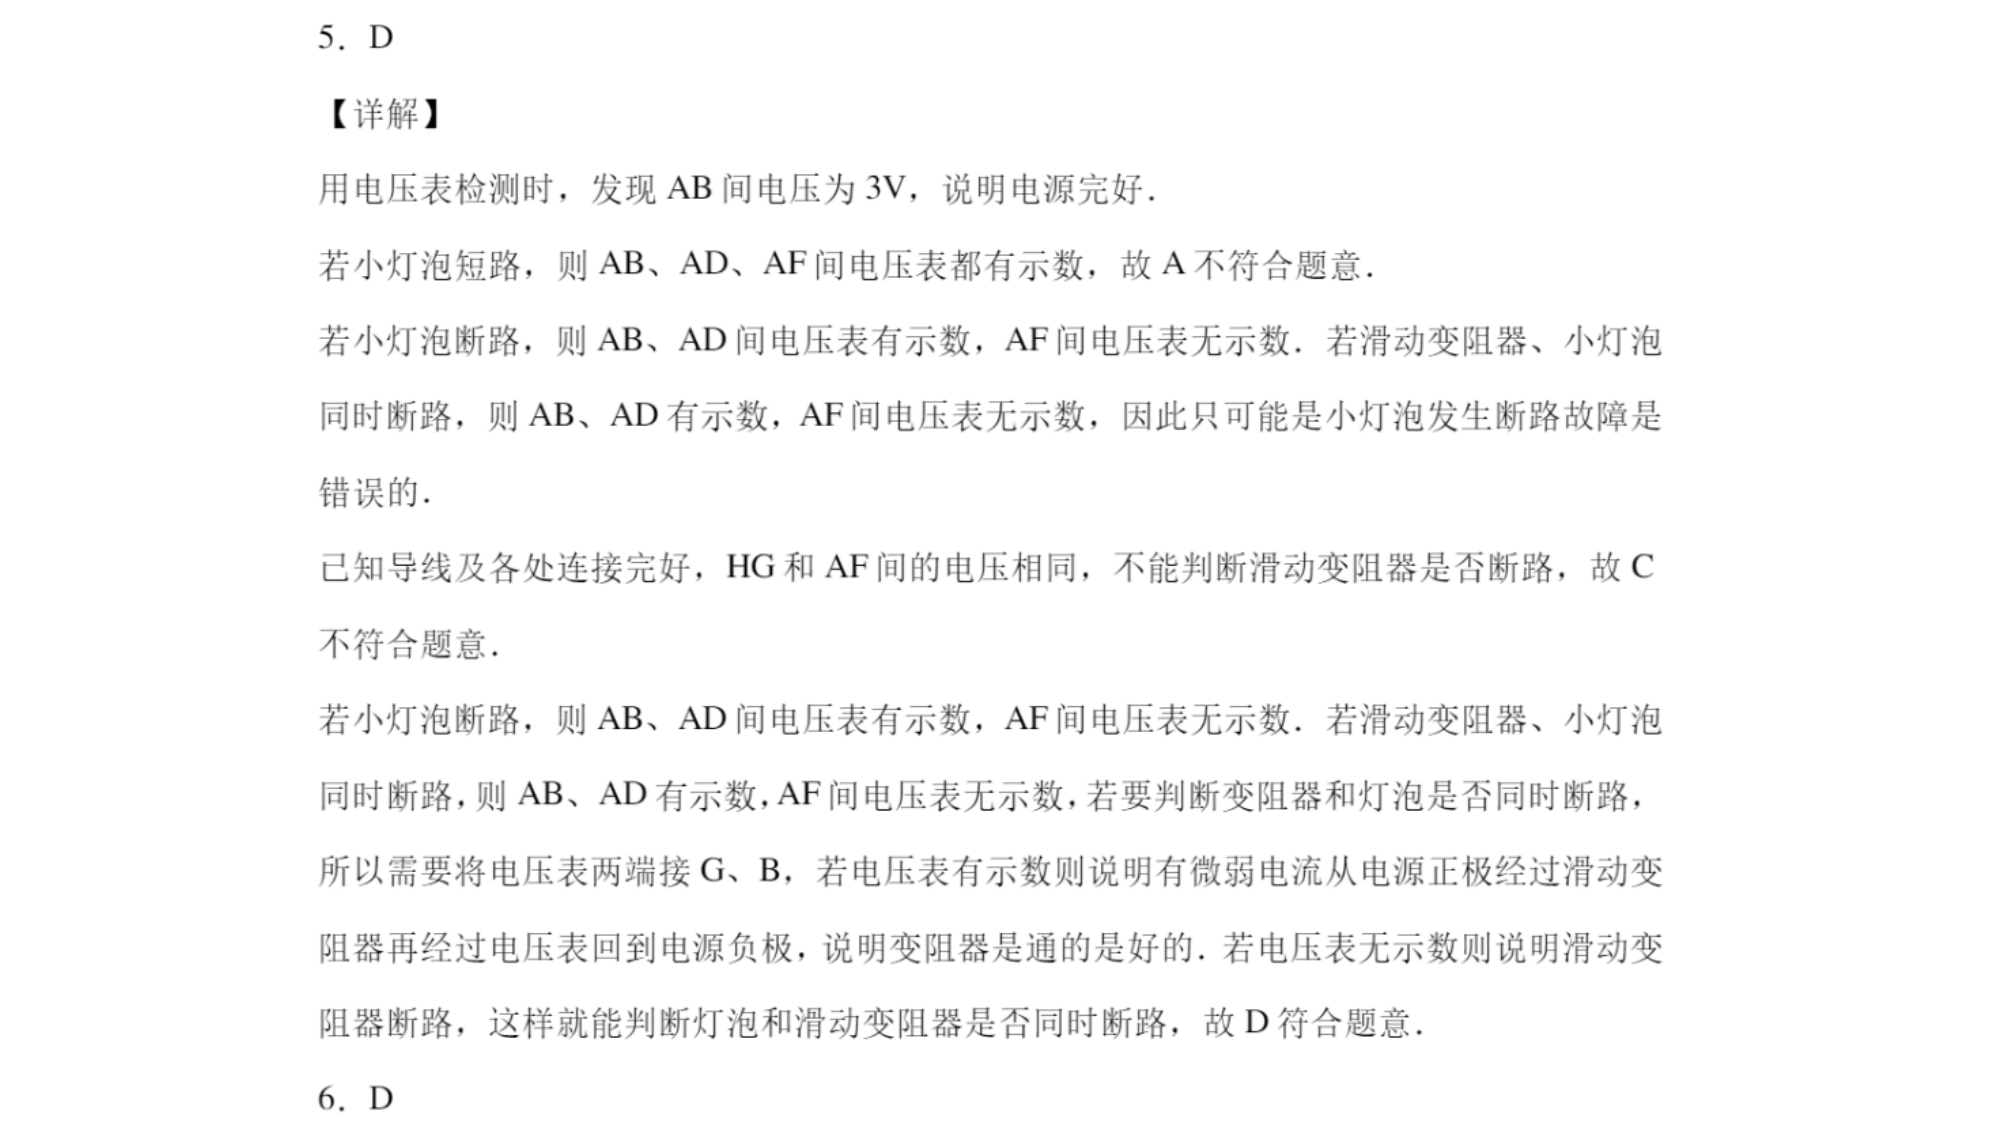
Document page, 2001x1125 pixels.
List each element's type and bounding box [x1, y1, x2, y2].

picture [299, 0, 1701, 1125]
